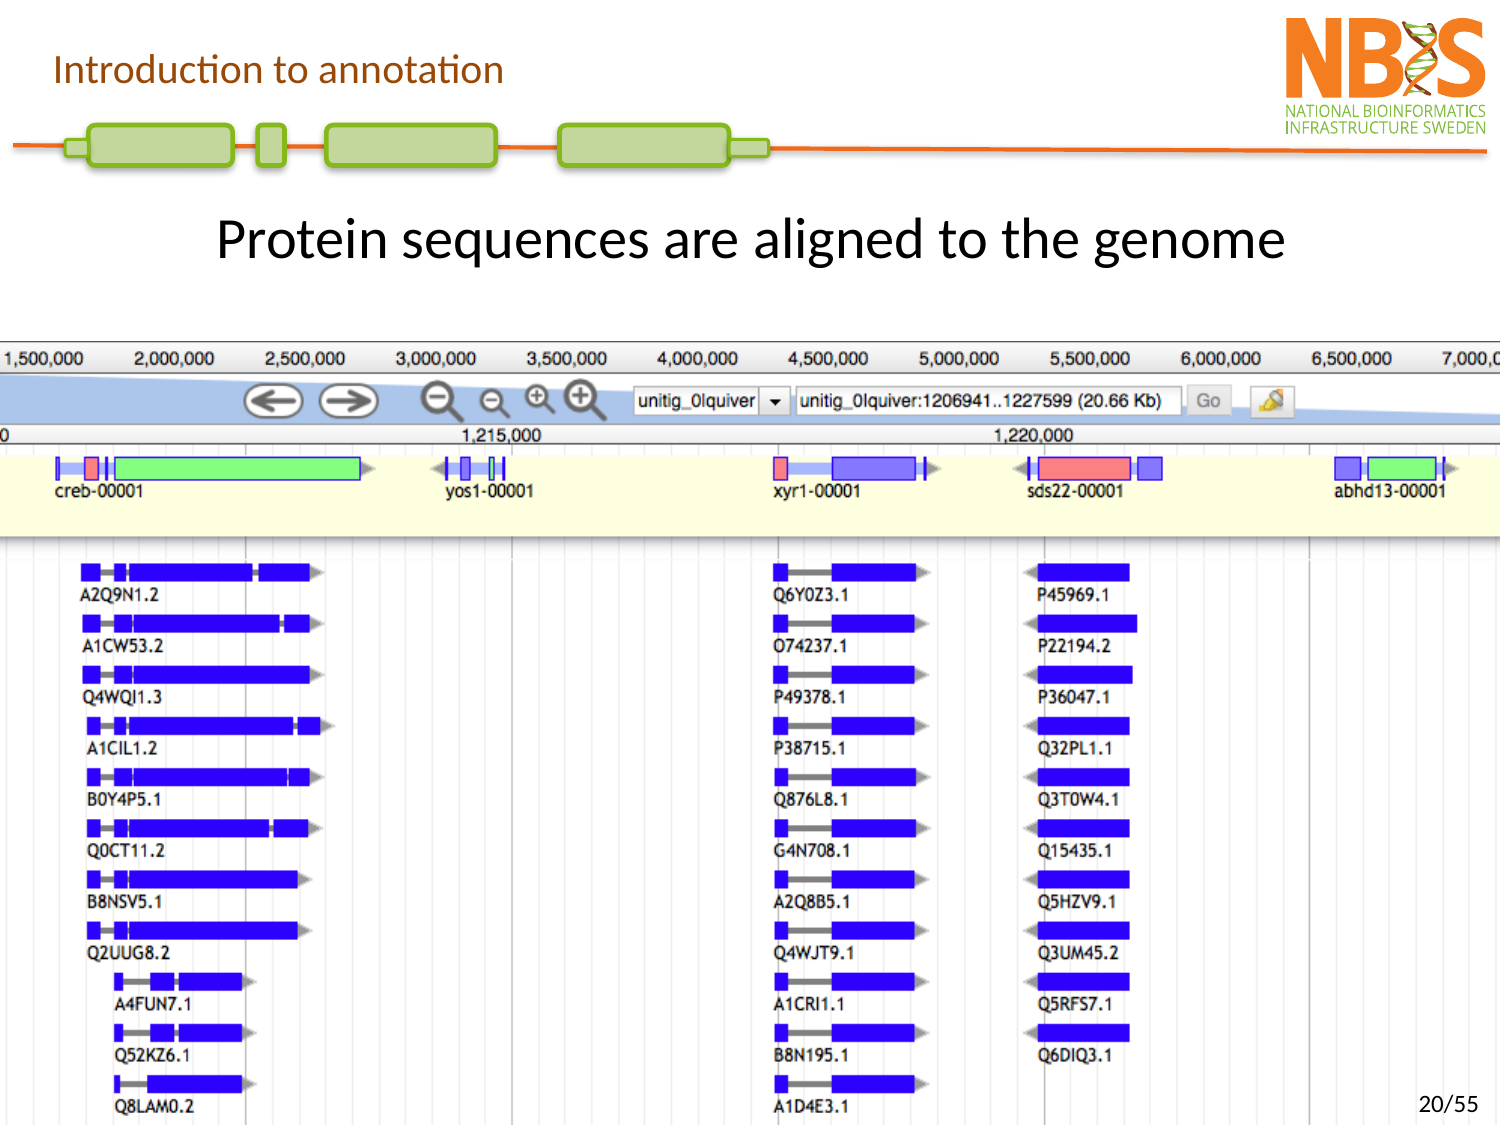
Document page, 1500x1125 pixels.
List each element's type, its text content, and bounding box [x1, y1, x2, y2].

text_box Protein sequences are aligned to the genome [76, 192, 1427, 288]
picture [0, 340, 1500, 1125]
text_box Introduction to annotation [38, 34, 520, 100]
